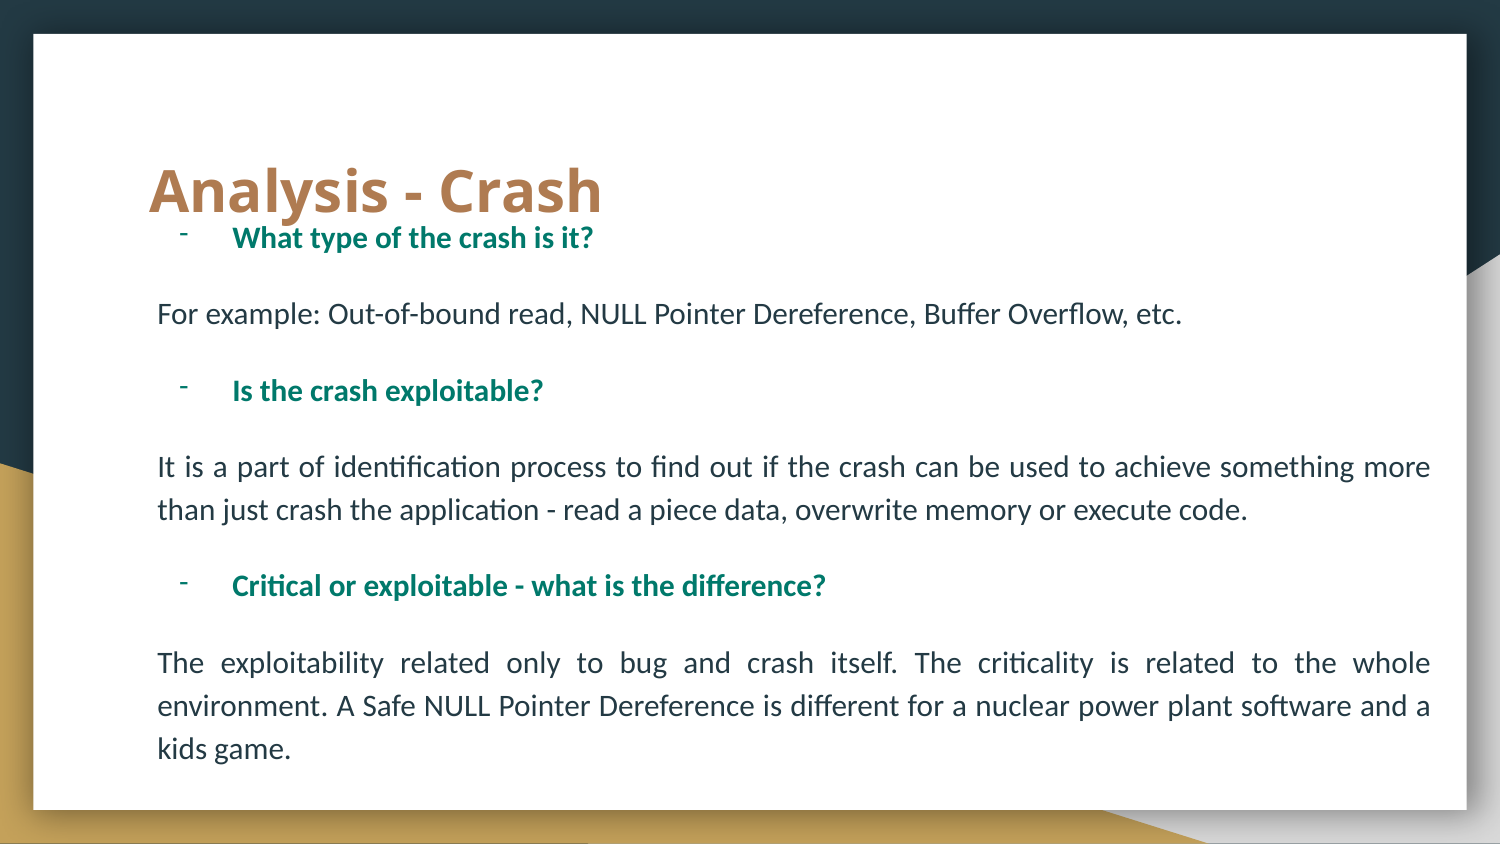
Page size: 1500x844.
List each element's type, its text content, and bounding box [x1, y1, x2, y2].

title Analysis - Crash [134, 138, 1366, 296]
list What type of the crash is it? For example: Out-of-bound read, NULL Pointer Dereference, Buffer Overflow, etc. Is the crash exploitable? It is a part of identification process to find out if the crash can be used to achieve something more than just crash the application - read a piece data, overwrite memory or execute code. Critical or exploitable - what is the difference? The exploitability related only to bug and crash itself. The criticality is related to the whole environment. A Safe NULL Pointer Dereference is different for a nuclear power plant software and a kids game. [142, 196, 1449, 674]
